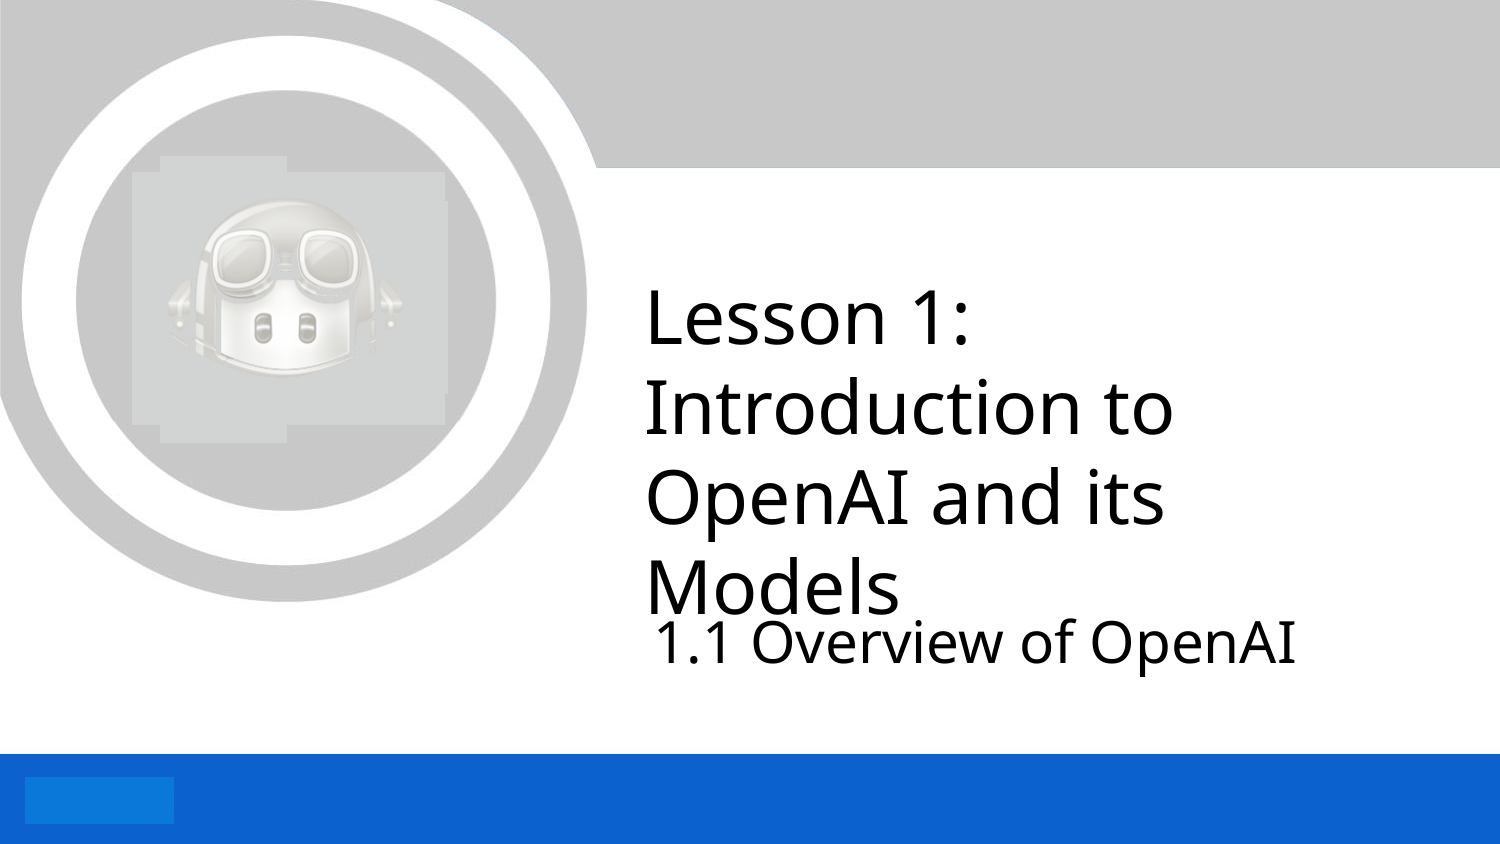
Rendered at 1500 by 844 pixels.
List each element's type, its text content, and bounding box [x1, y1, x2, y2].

subtitle 1.1 Overview of OpenAI [629, 597, 1473, 787]
picture [0, 0, 1500, 844]
title Lesson 1: Introduction to OpenAI and its Models [629, 262, 1446, 443]
